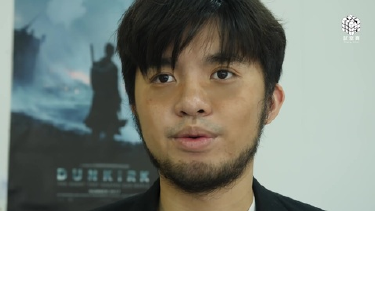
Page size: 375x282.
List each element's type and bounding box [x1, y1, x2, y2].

picture [0, 0, 375, 212]
